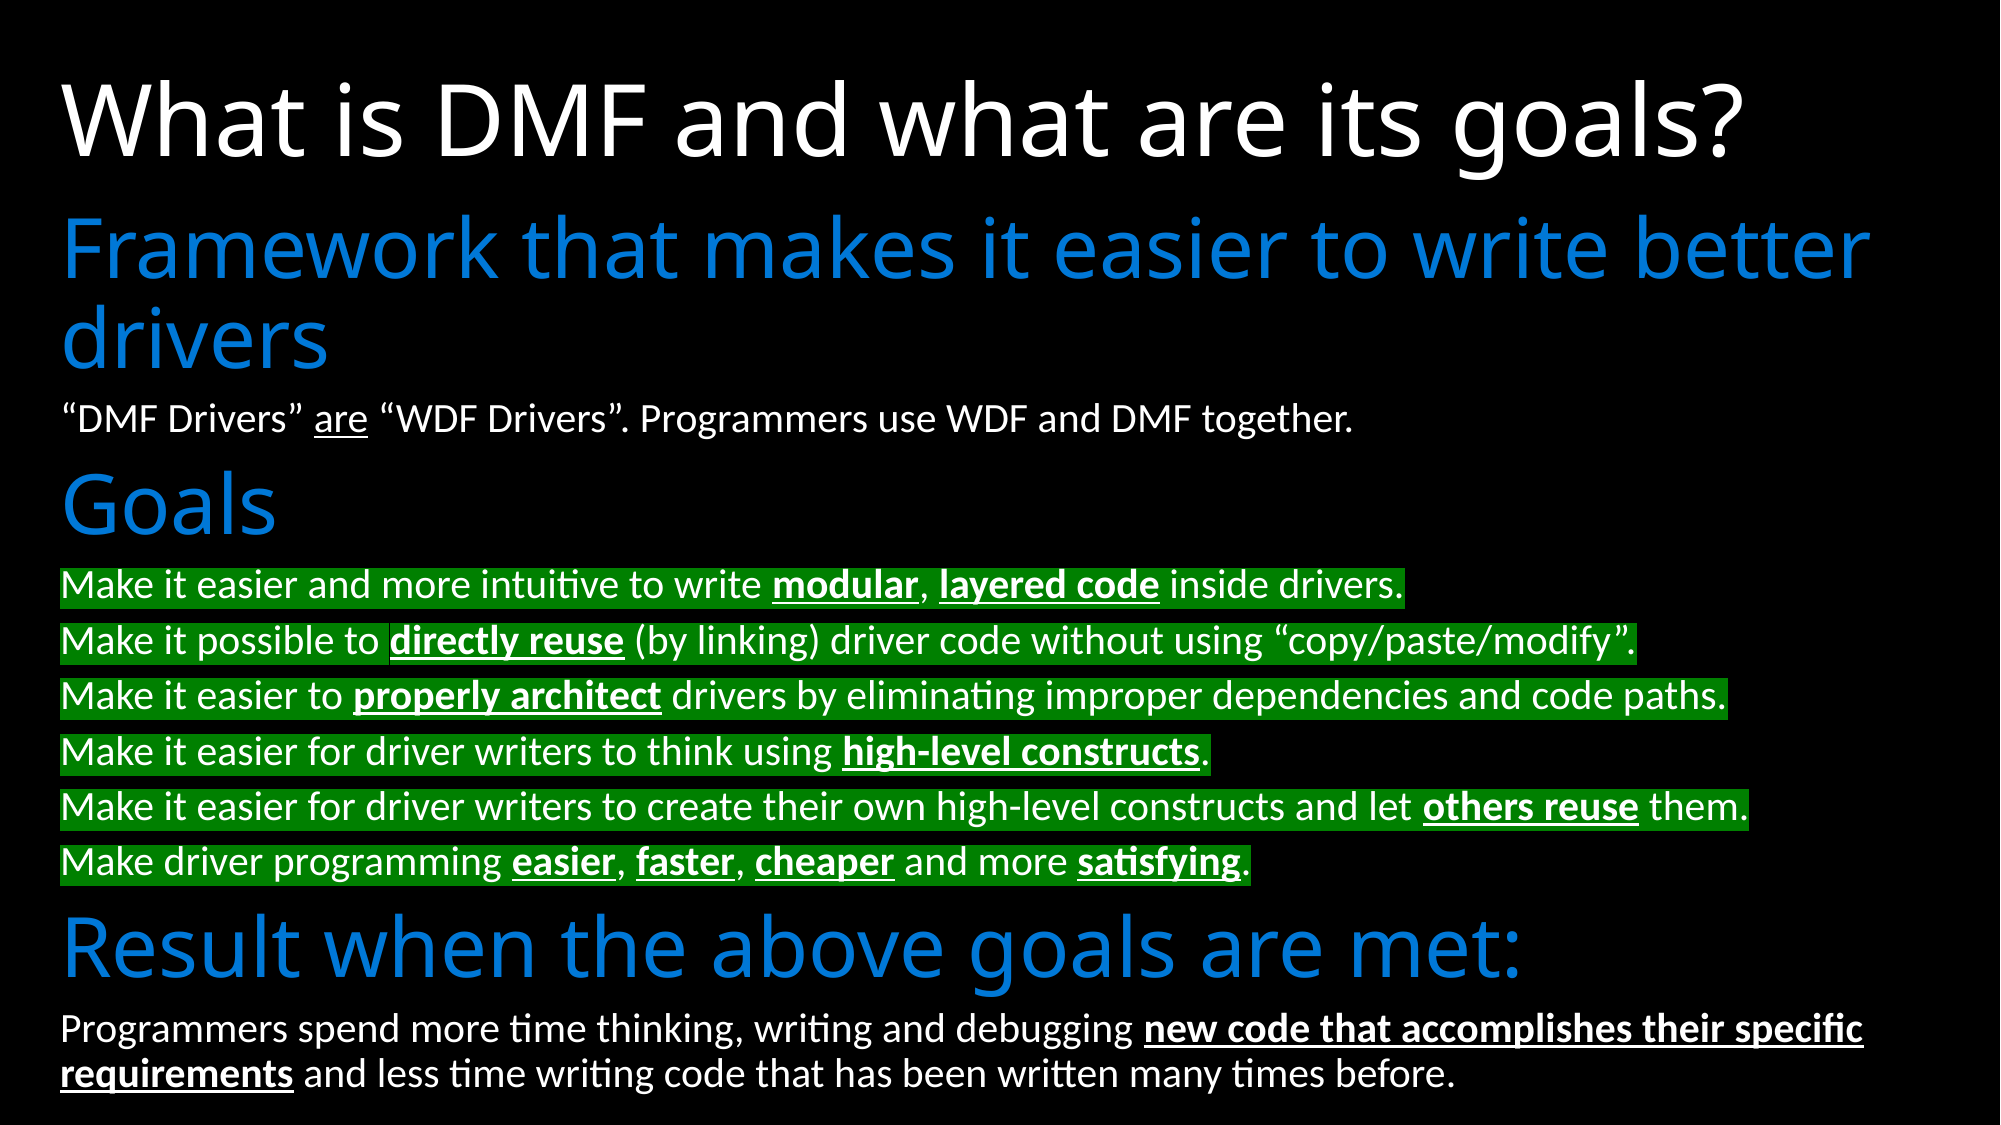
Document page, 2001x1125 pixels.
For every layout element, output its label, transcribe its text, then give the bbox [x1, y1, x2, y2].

list Framework that makes it easier to write better drivers “DMF Drivers” are “WDF Drivers”. Programmers use WDF and DMF together. Goals Make it easier and more intuitive to write modular, layered code inside drivers. Make it possible to directly reuse (by linking) driver code without using “copy/paste/modify”. Make it easier to properly architect drivers by eliminating improper dependencies and code paths. Make it easier for driver writers to think using high-level constructs. Make it easier for driver writers to create their own high-level constructs and let others reuse them. Make driver programming easier, faster, cheaper and more satisfying. Result when the above goals are met: Programmers spend more time thinking, writing and debugging new code that accomplishes their specific requirements and less time writing code that has been written many times before. [45, 198, 1996, 1038]
title What is DMF and what are its goals? [45, 48, 1996, 198]
